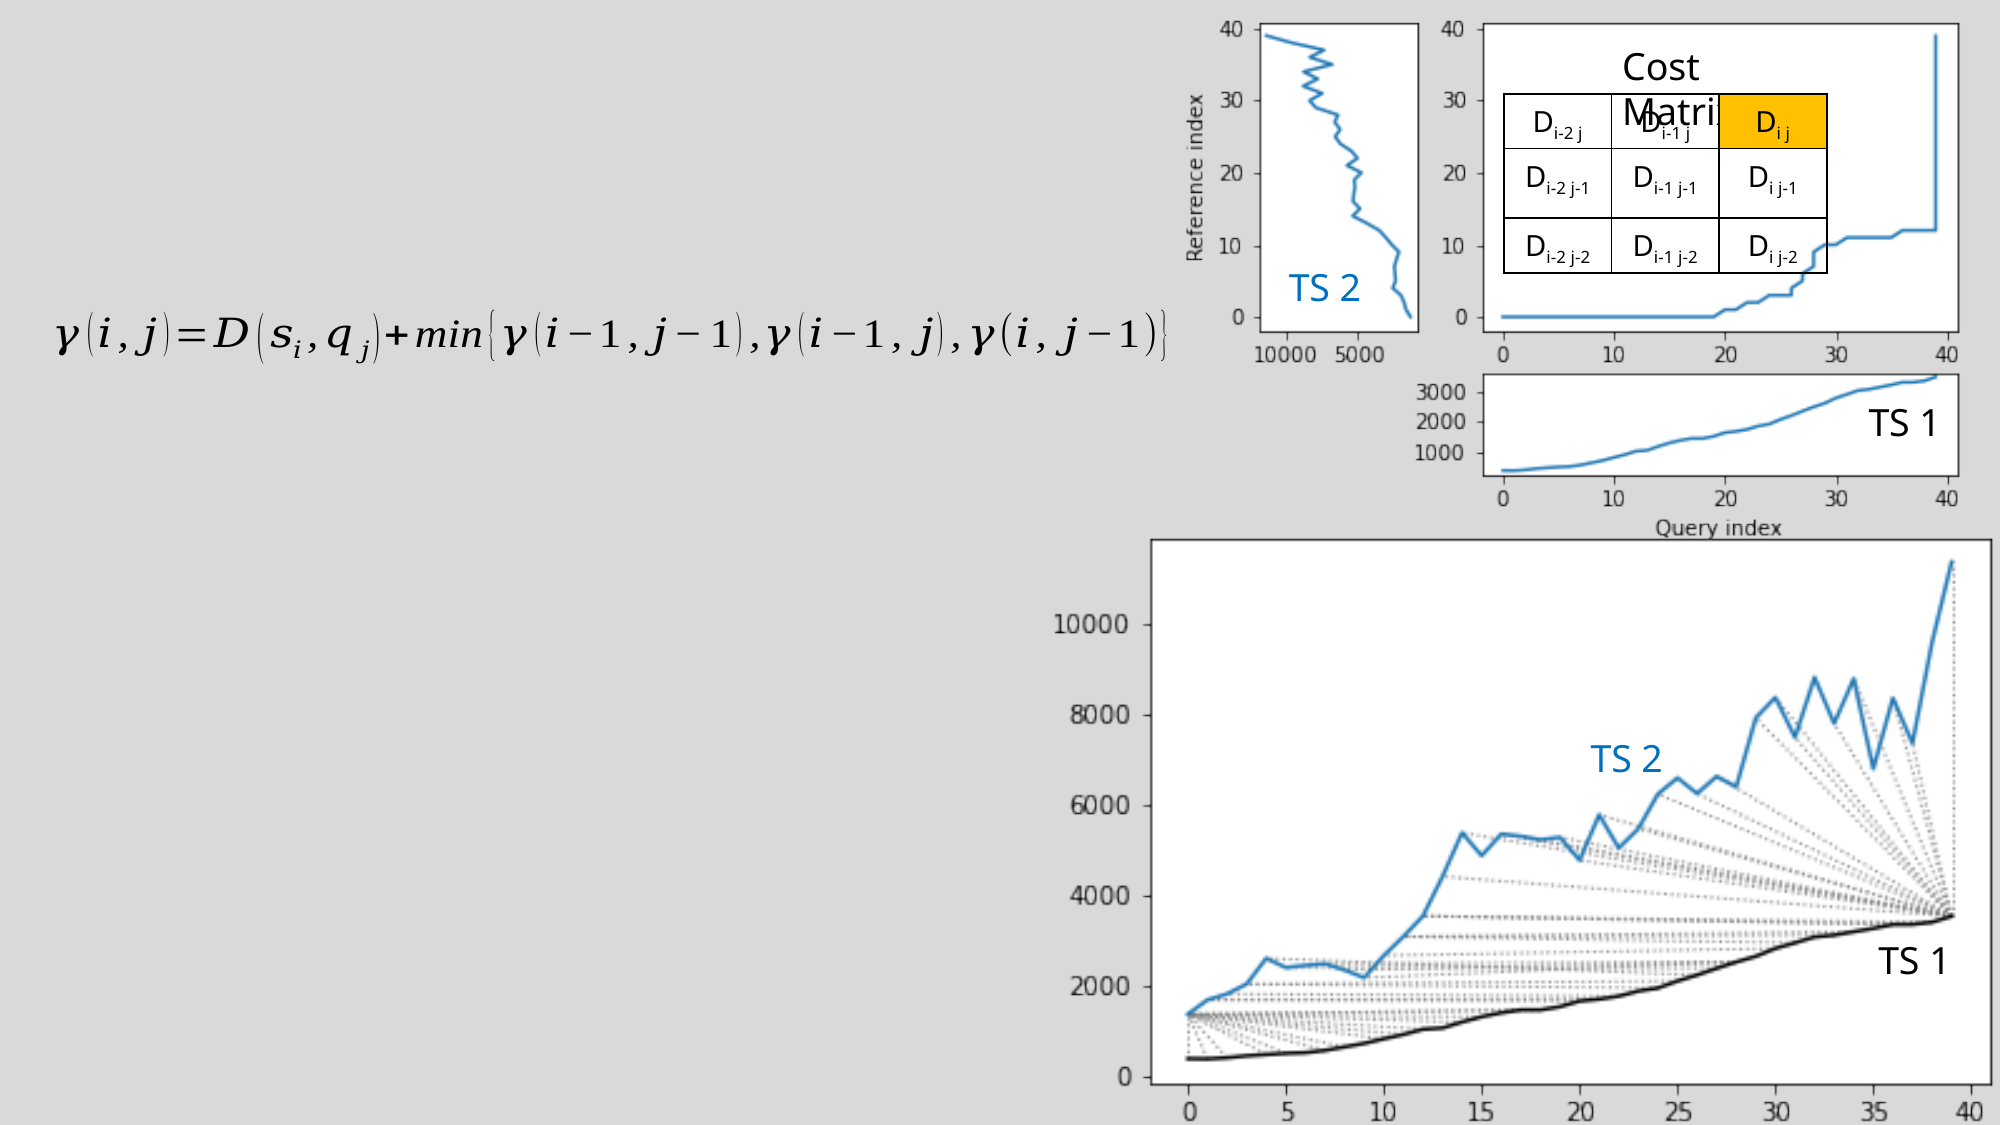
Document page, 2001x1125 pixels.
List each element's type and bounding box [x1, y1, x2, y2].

text_box [1015, 0, 2000, 1125]
